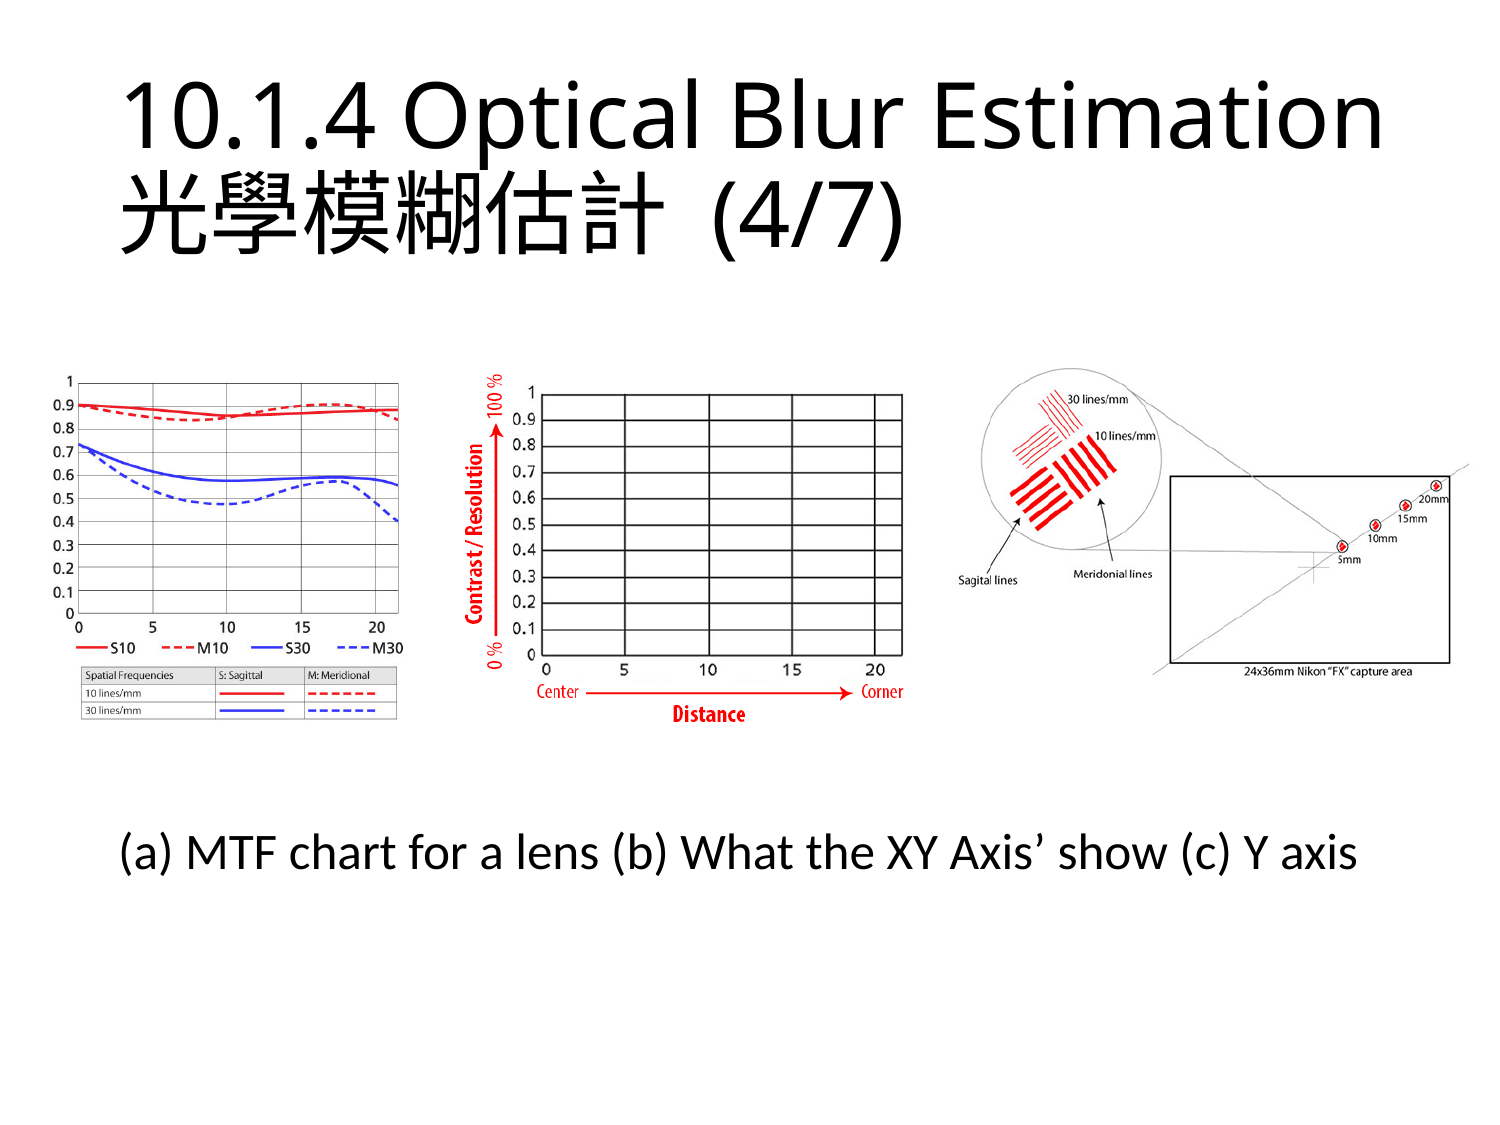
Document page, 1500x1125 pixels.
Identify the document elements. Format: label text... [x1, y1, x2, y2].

list (a) MTF chart for a lens (b) What the XY Axis’ show (c) Y axis [103, 817, 1397, 901]
picture [0, 348, 928, 738]
title 10.1.4 Optical Blur Estimation 光學模糊估計 (4/7) [103, 59, 1477, 278]
picture [952, 362, 1475, 681]
